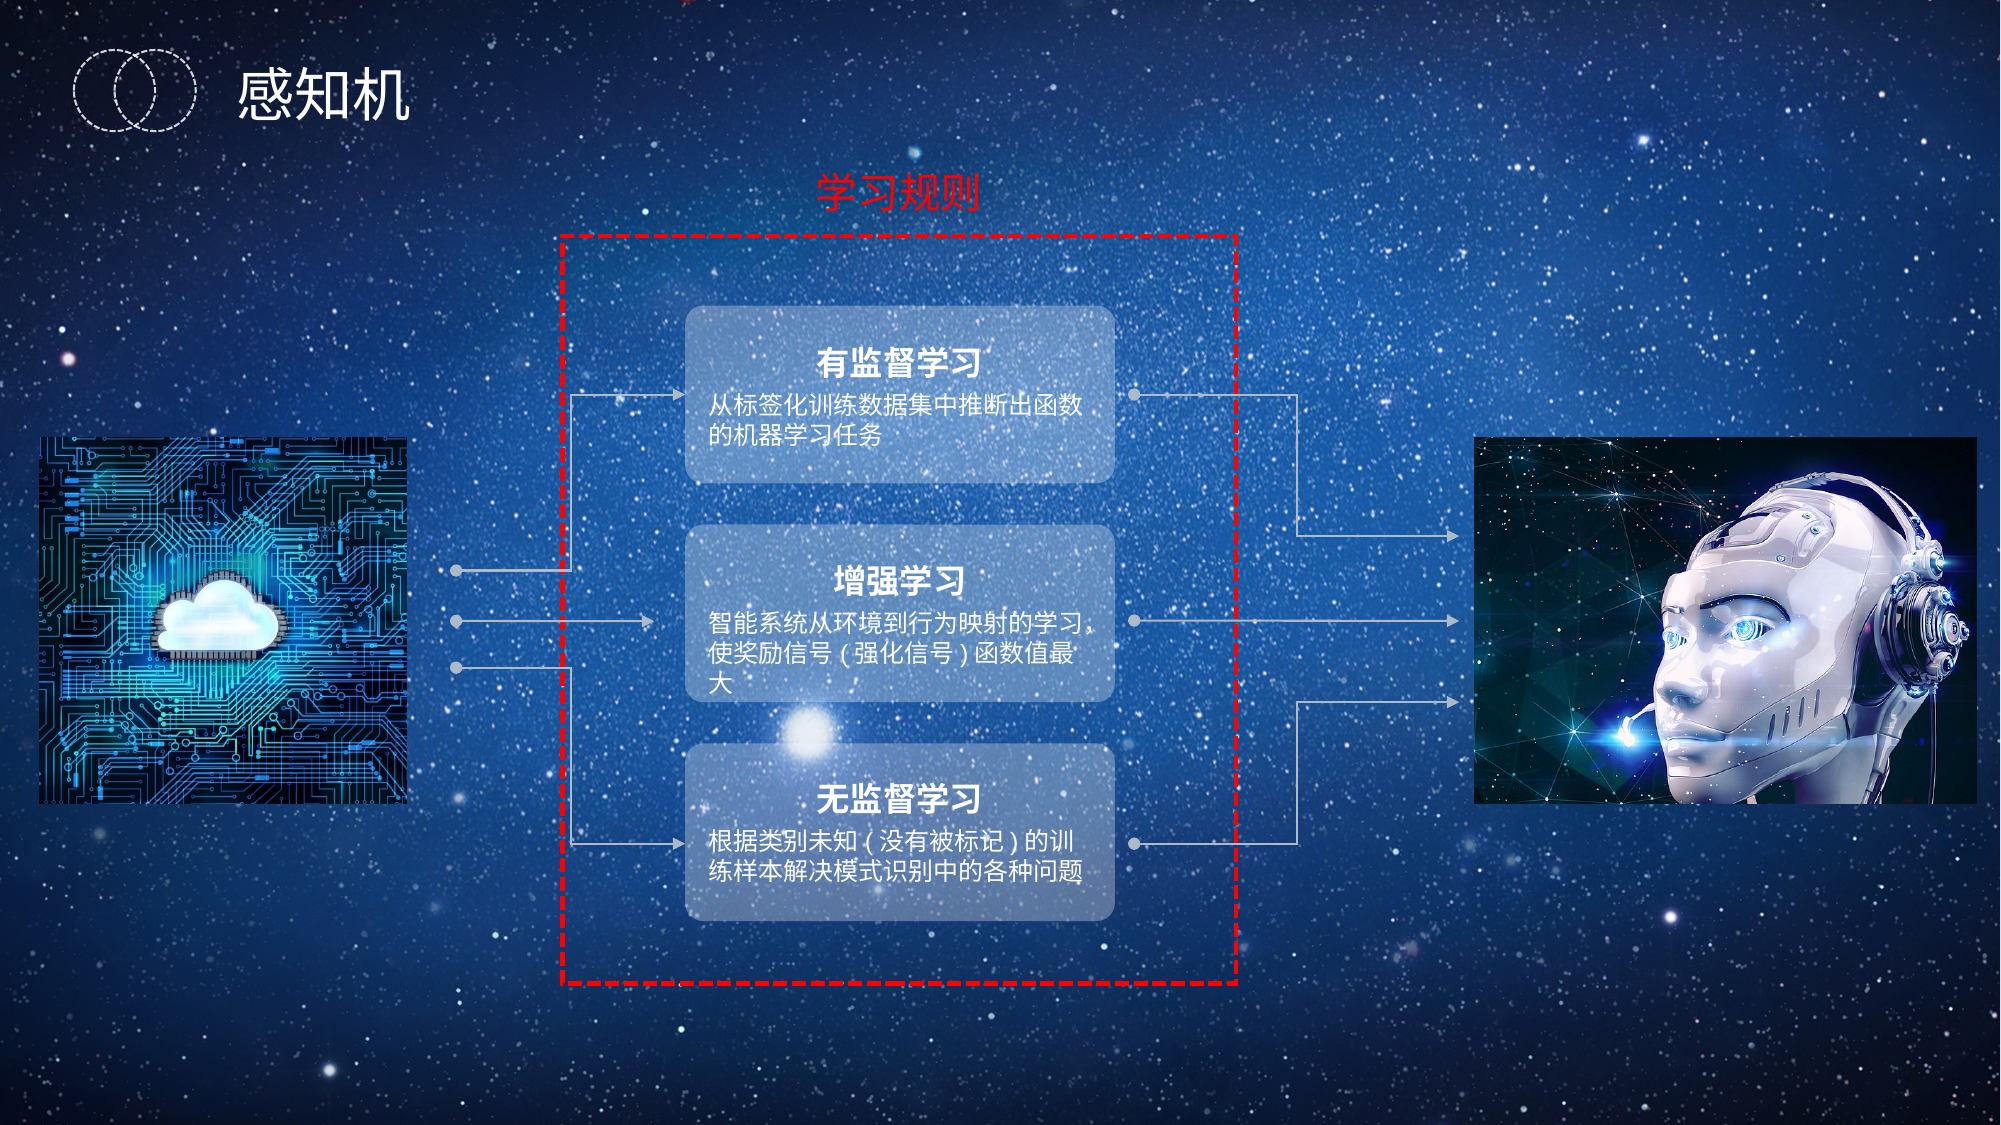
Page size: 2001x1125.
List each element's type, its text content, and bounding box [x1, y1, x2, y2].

text_box [684, 523, 1116, 704]
text_box 增强学习 [708, 560, 1092, 601]
text_box 无监督学习 [708, 778, 1092, 819]
text_box 有监督学习 [708, 342, 1092, 383]
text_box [73, 49, 196, 132]
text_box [456, 394, 686, 571]
picture [0, 0, 2001, 1125]
text_box 从标签化训练数据集中推断出函数的机器学习任务 [708, 389, 1092, 450]
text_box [1134, 394, 1460, 537]
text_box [1134, 702, 1460, 844]
text_box [684, 304, 1116, 485]
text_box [456, 667, 686, 844]
text_box 感知机 [236, 57, 723, 128]
text_box [684, 742, 1116, 923]
text_box [561, 235, 1237, 984]
text_box 学习规则 [715, 159, 1083, 225]
text_box 智能系统从环境到行为映射的学习，使奖励信号(强化信号)函数值最大 [708, 607, 1092, 698]
text_box 根据类别未知(没有被标记)的训练样本解决模式识别中的各种问题 [708, 825, 1092, 886]
